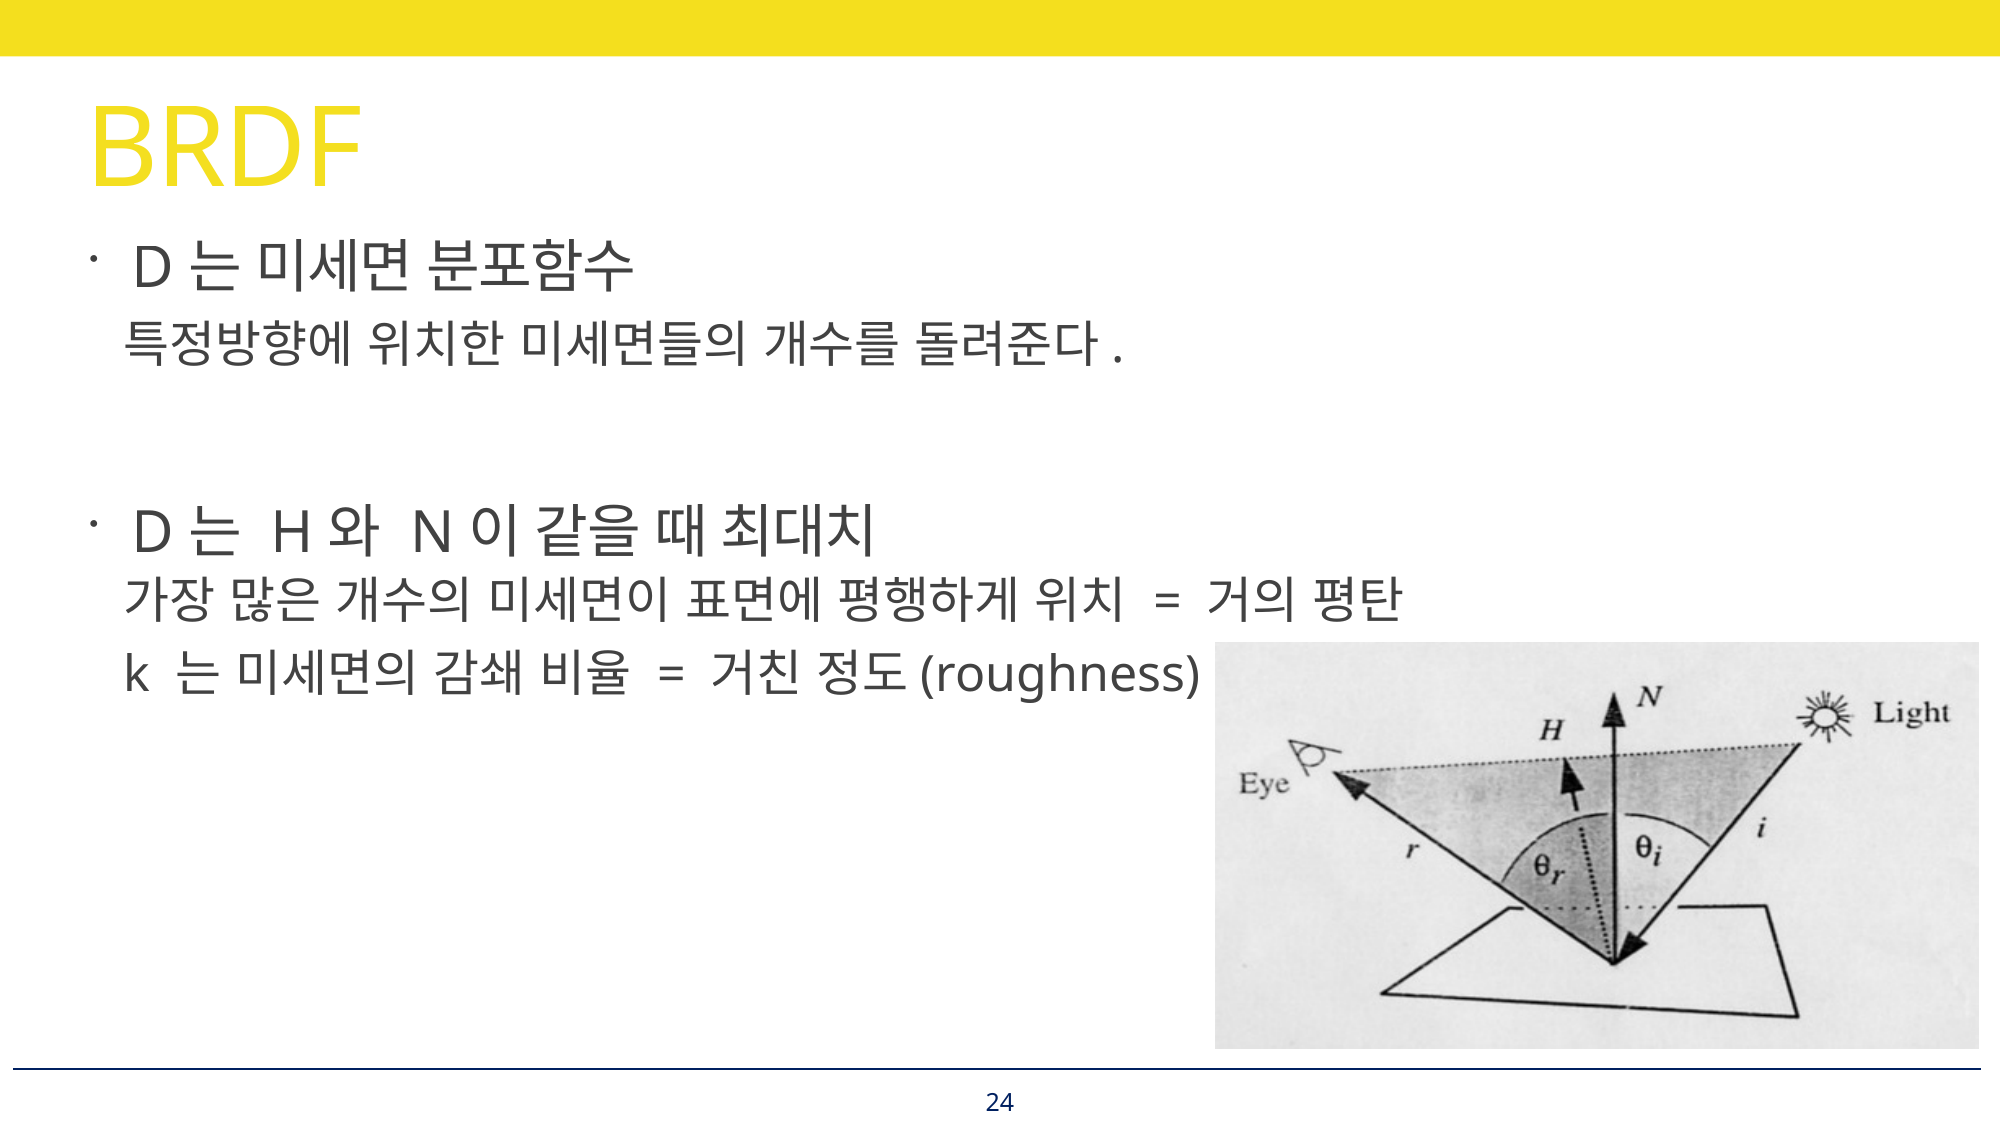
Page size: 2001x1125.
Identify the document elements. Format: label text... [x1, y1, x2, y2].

slide_number 24 [916, 1078, 1084, 1125]
title BRDF [85, 89, 1915, 212]
picture [1215, 642, 1979, 1049]
